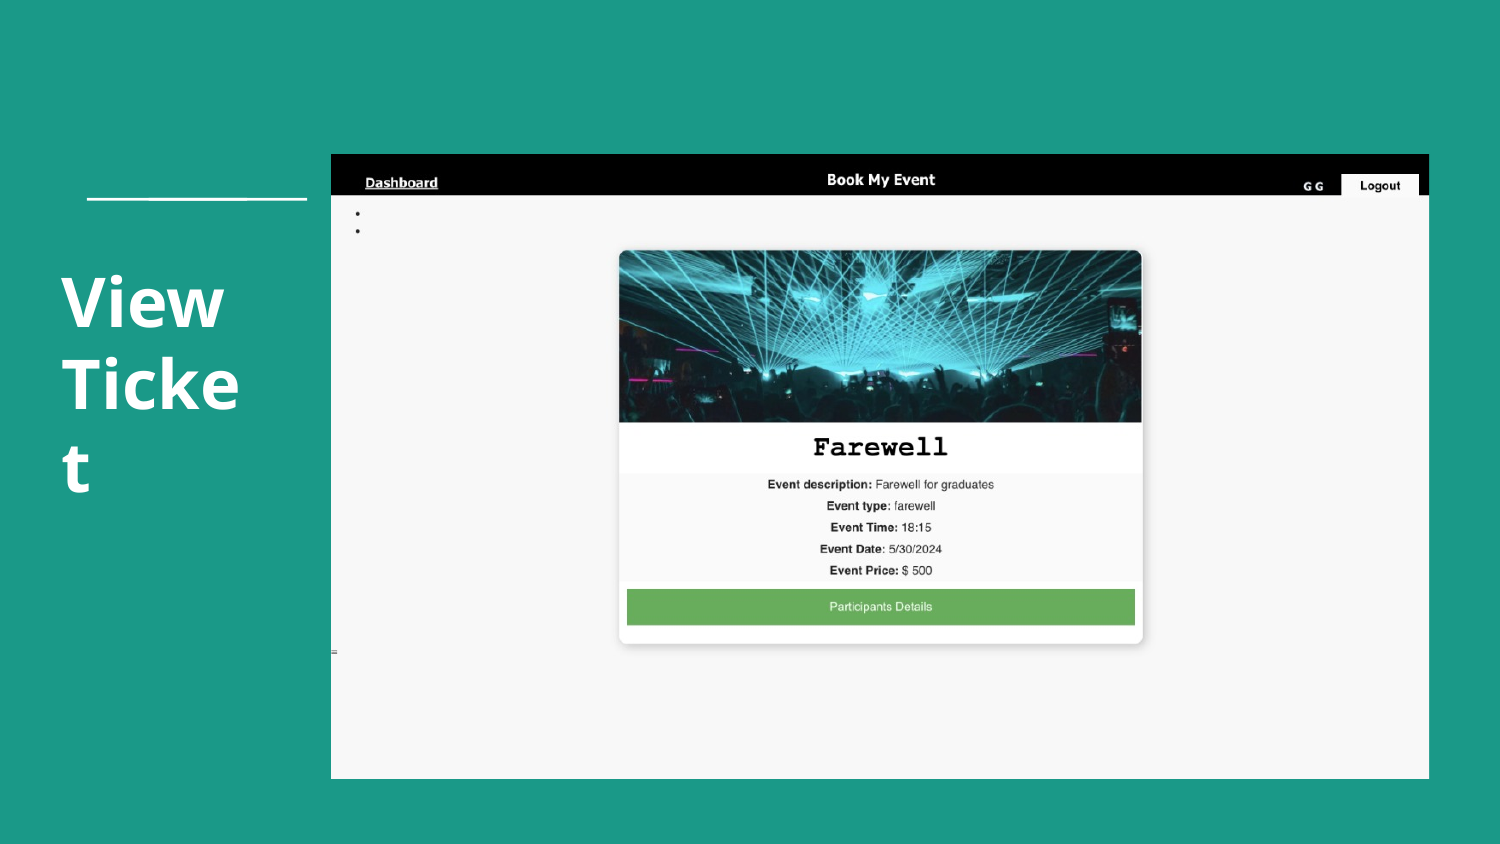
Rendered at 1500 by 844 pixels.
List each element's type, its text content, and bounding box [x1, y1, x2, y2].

text_box View Ticket [46, 243, 271, 521]
picture [330, 153, 1430, 779]
